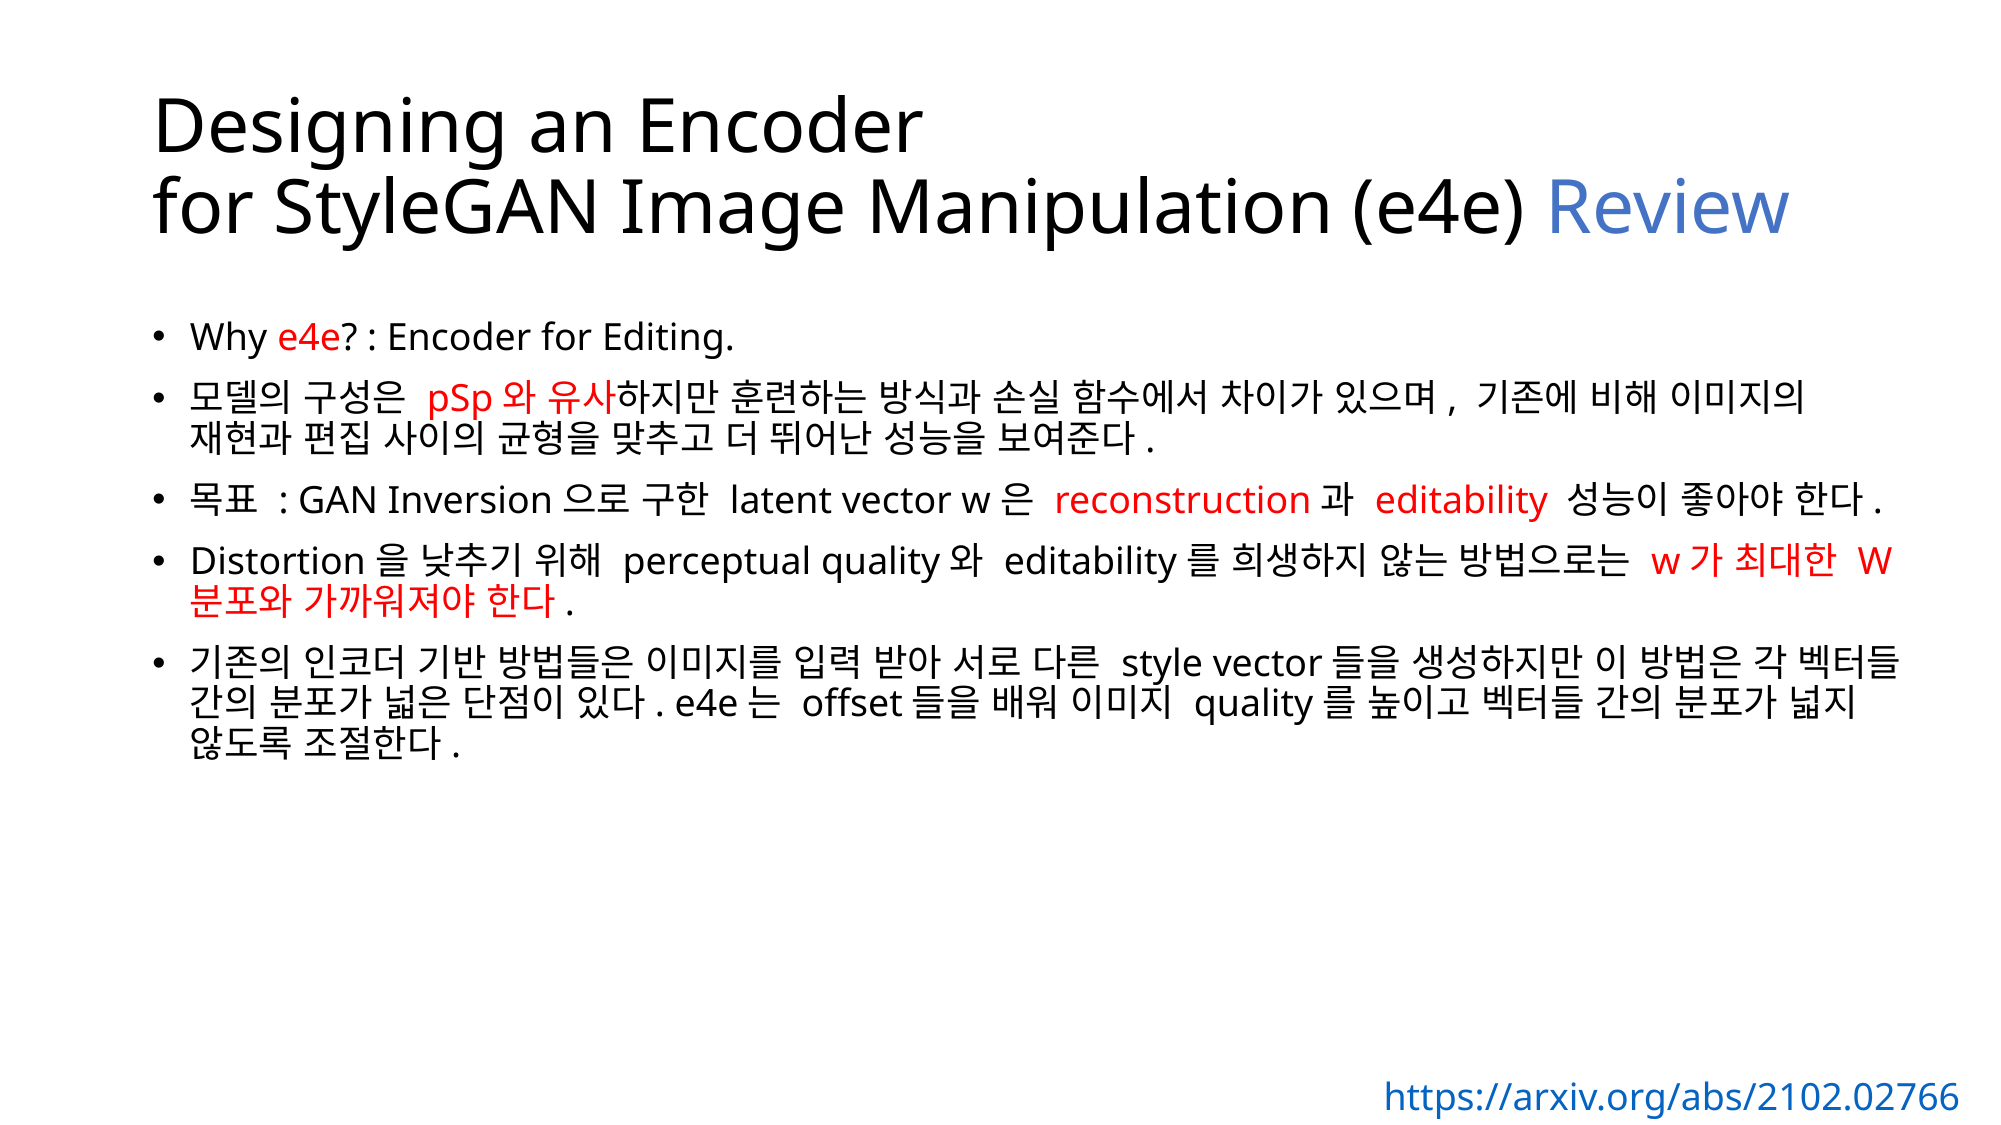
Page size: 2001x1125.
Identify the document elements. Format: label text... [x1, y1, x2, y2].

text_box https://arxiv.org/abs/2102.02766 [1368, 1065, 2000, 1125]
title Designing an Encoder for StyleGAN Image Manipulation (e4e) Review [137, 59, 1863, 278]
